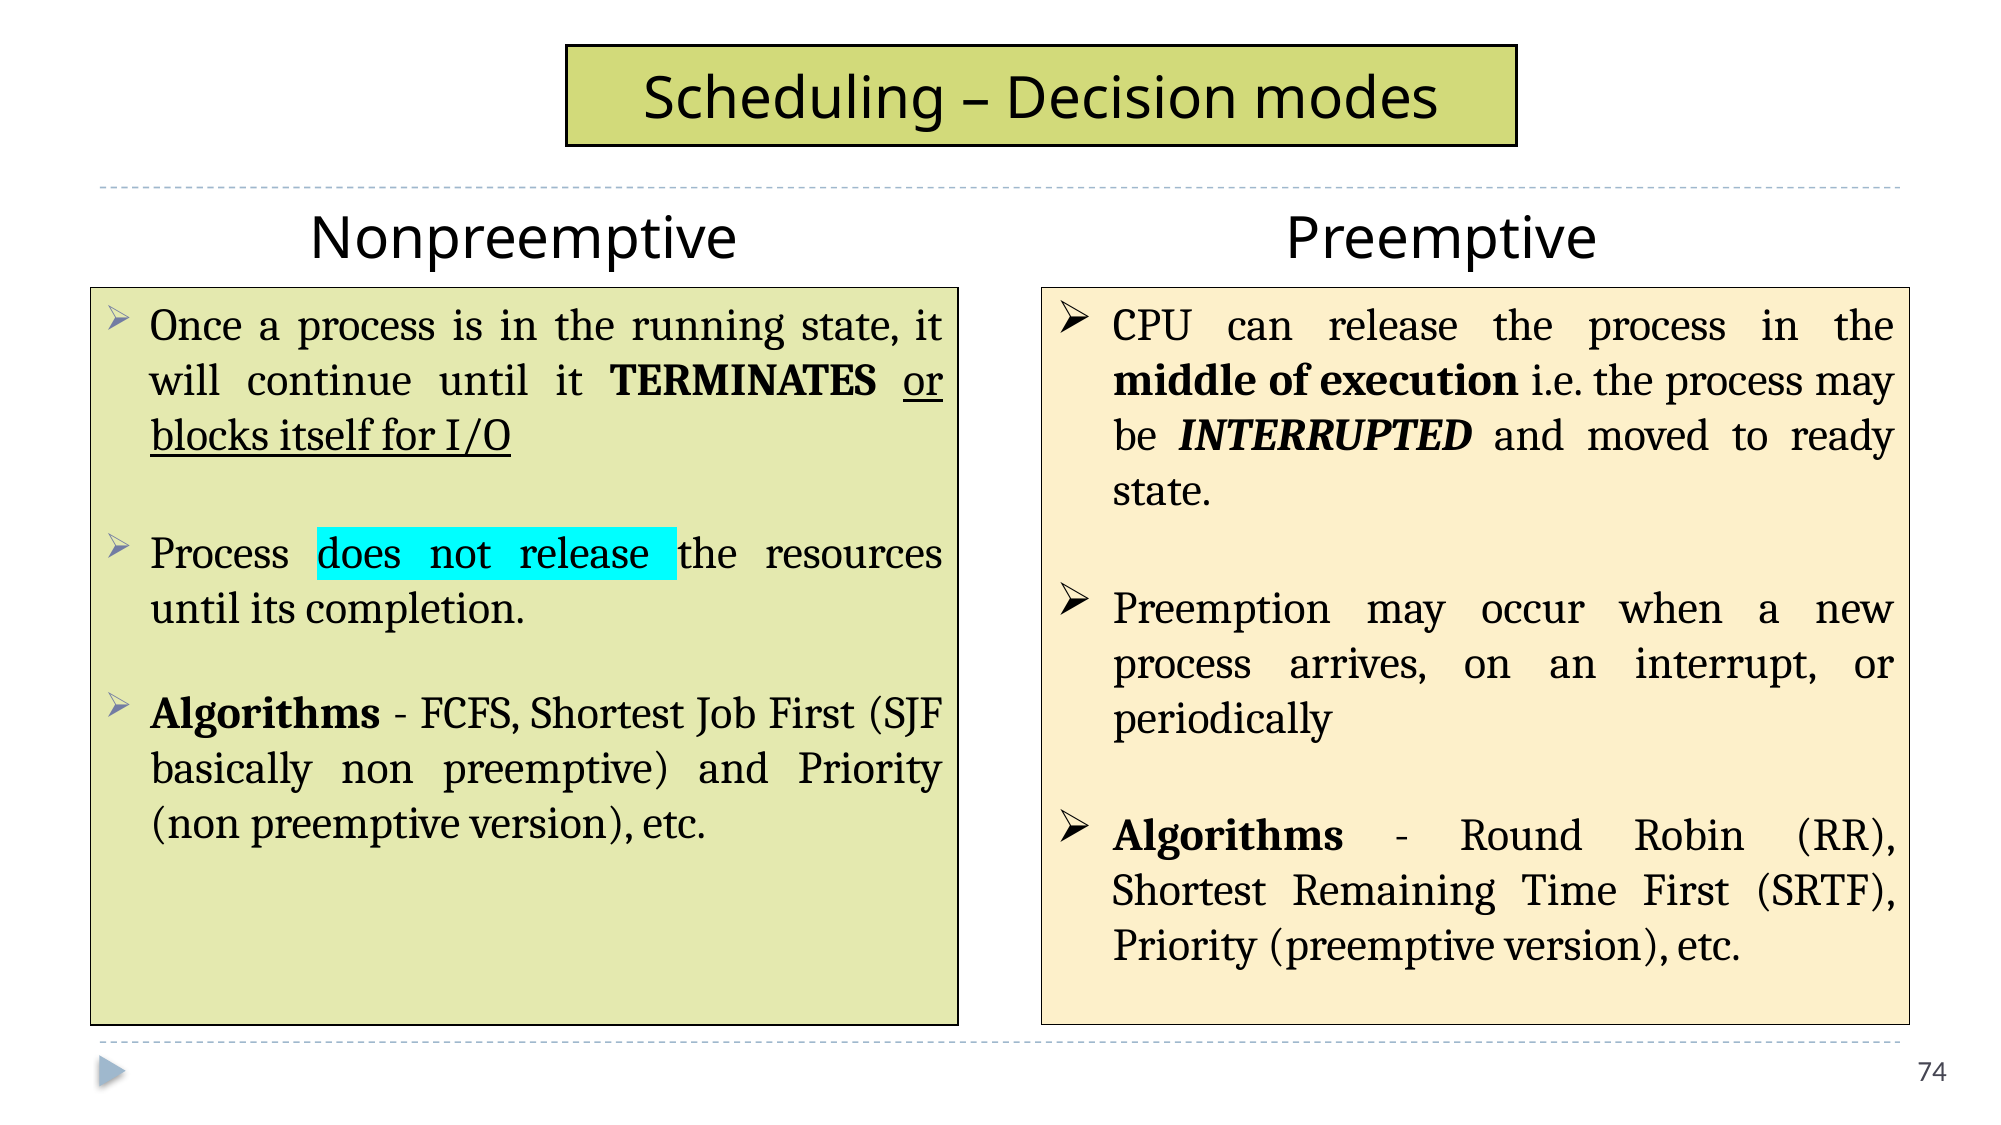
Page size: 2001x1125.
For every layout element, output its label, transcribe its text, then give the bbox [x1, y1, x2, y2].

slide_number 74 [1636, 1045, 1962, 1105]
title Scheduling – Decision modes [565, 44, 1518, 147]
text_box Nonpreemptive [224, 192, 825, 287]
list Once a process is in the running state, it will continue until it TERMINATES or blocks itself for I/O Process does not release the resources until its completion. Algorithms - FCFS, Shortest Job First (SJF basically non preemptive) and Priority (non preemptive version), etc. [90, 287, 959, 1026]
list CPU can release the process in the middle of execution i.e. the process may be INTERRUPTED and moved to ready state. Preemption may occur when a new process arrives, on an interrupt, or periodically Algorithms - Round Robin (RR), Shortest Remaining Time First (SRTF), Priority (preemptive version), etc. [1041, 287, 1910, 1025]
text_box Preemptive [1141, 192, 1742, 287]
